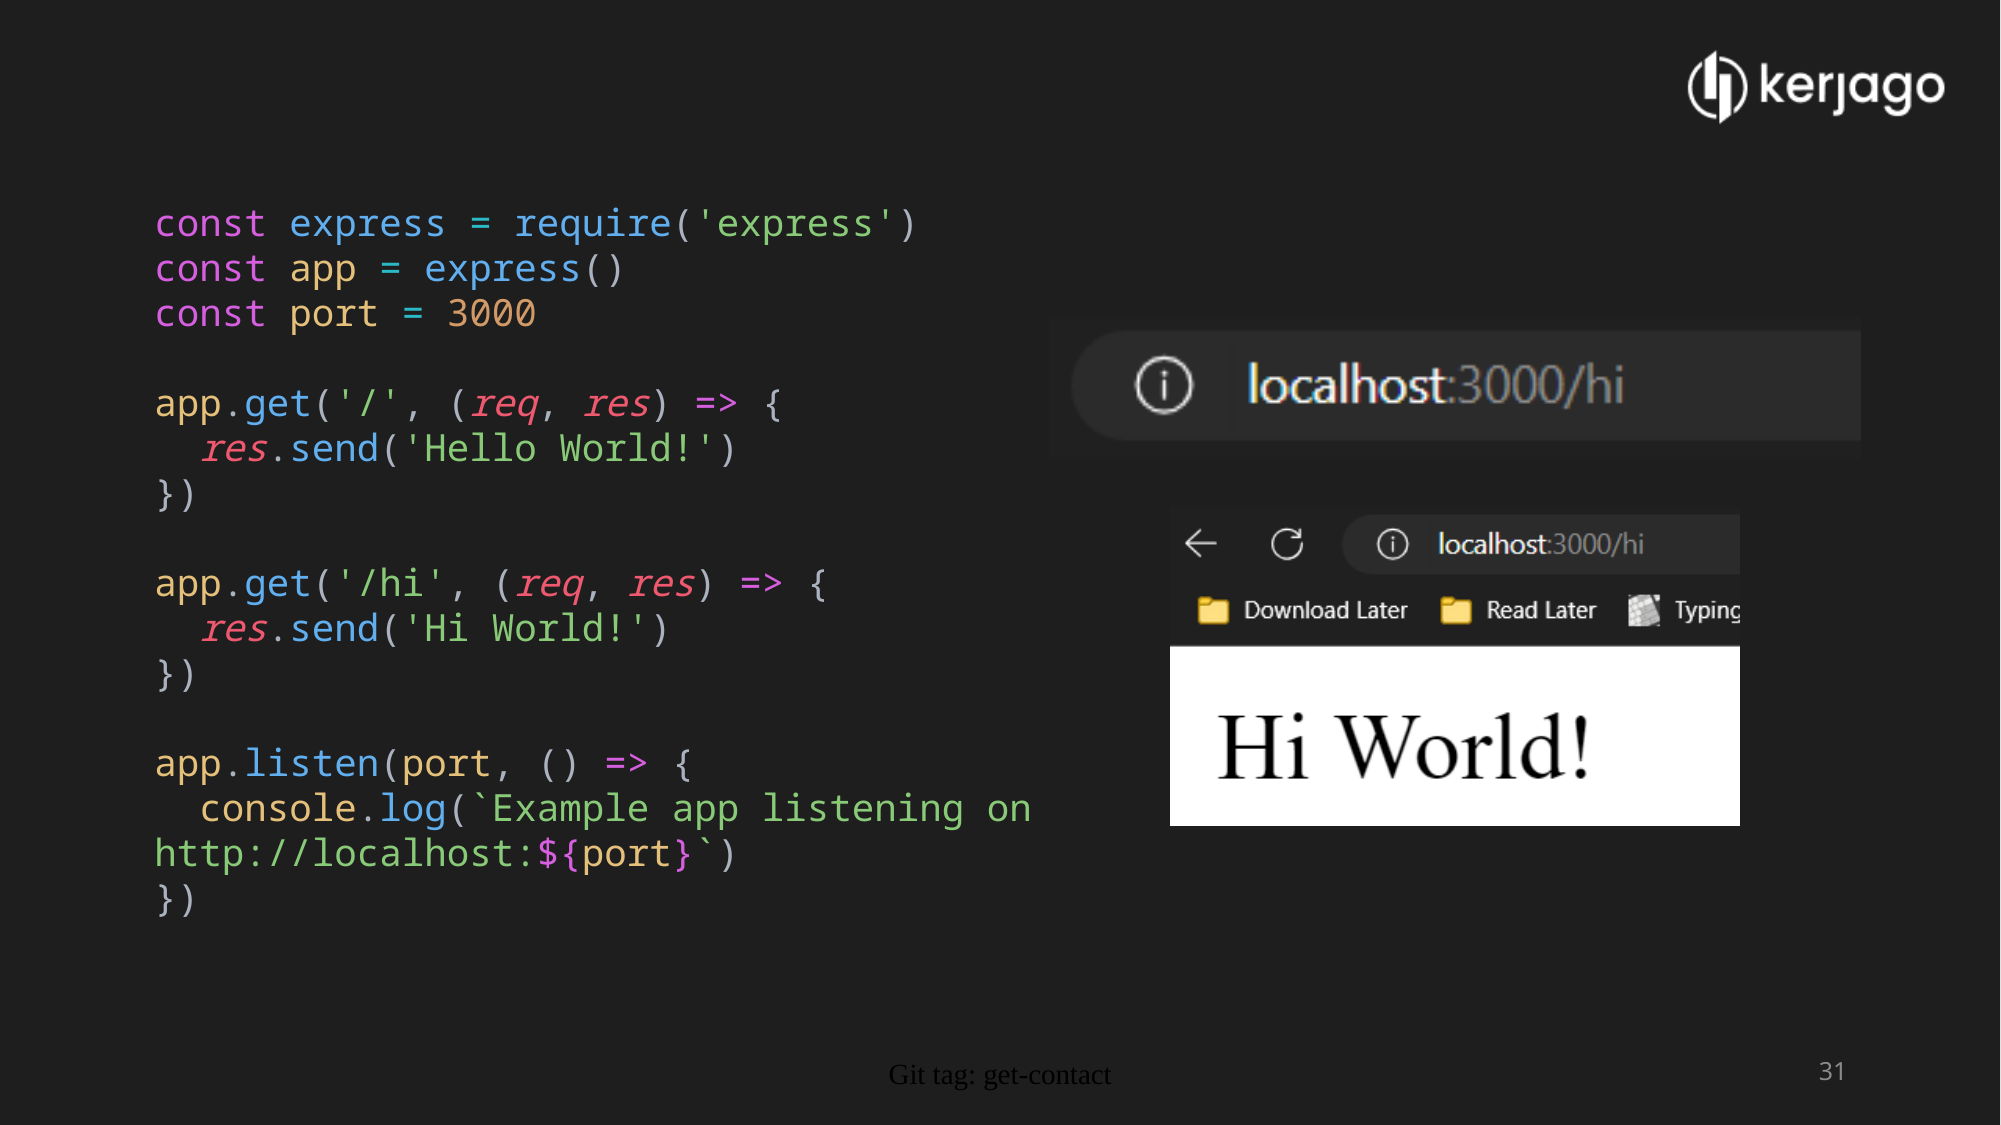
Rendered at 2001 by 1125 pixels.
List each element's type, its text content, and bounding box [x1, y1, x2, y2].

text_box const express = require('express') const app = express() const port = 3000 app.get('/', (req, res) => { res.send('Hello World!') }) app.get('/hi', (req, res) => { res.send('Hi World!') }) app.listen(port, () => { console.log(`Example app listening on http://localhost:${port}`) }) [139, 191, 1140, 927]
picture [0, 0, 2001, 1125]
footer Git tag: get-contact [662, 1042, 1338, 1103]
slide_number 31 [1412, 1042, 1863, 1103]
